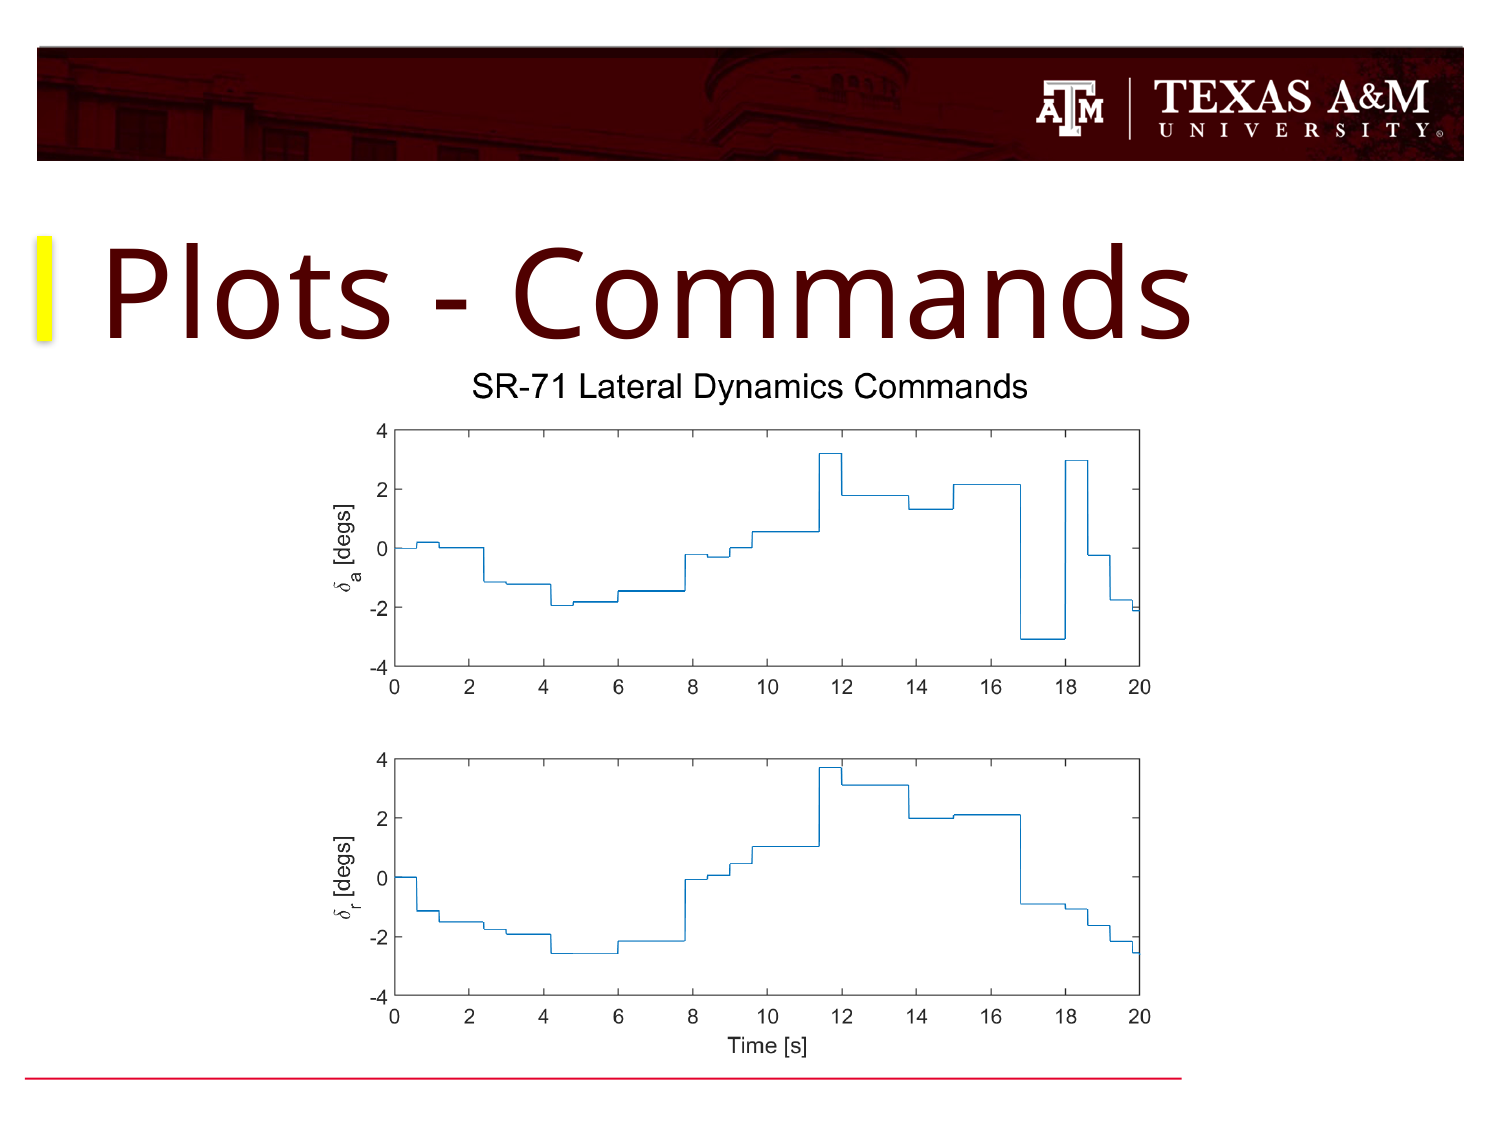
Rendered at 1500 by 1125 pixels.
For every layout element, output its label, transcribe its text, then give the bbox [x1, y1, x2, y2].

picture [269, 351, 1231, 1073]
title Plots - Commands [83, 195, 1367, 383]
picture [37, 45, 1464, 161]
